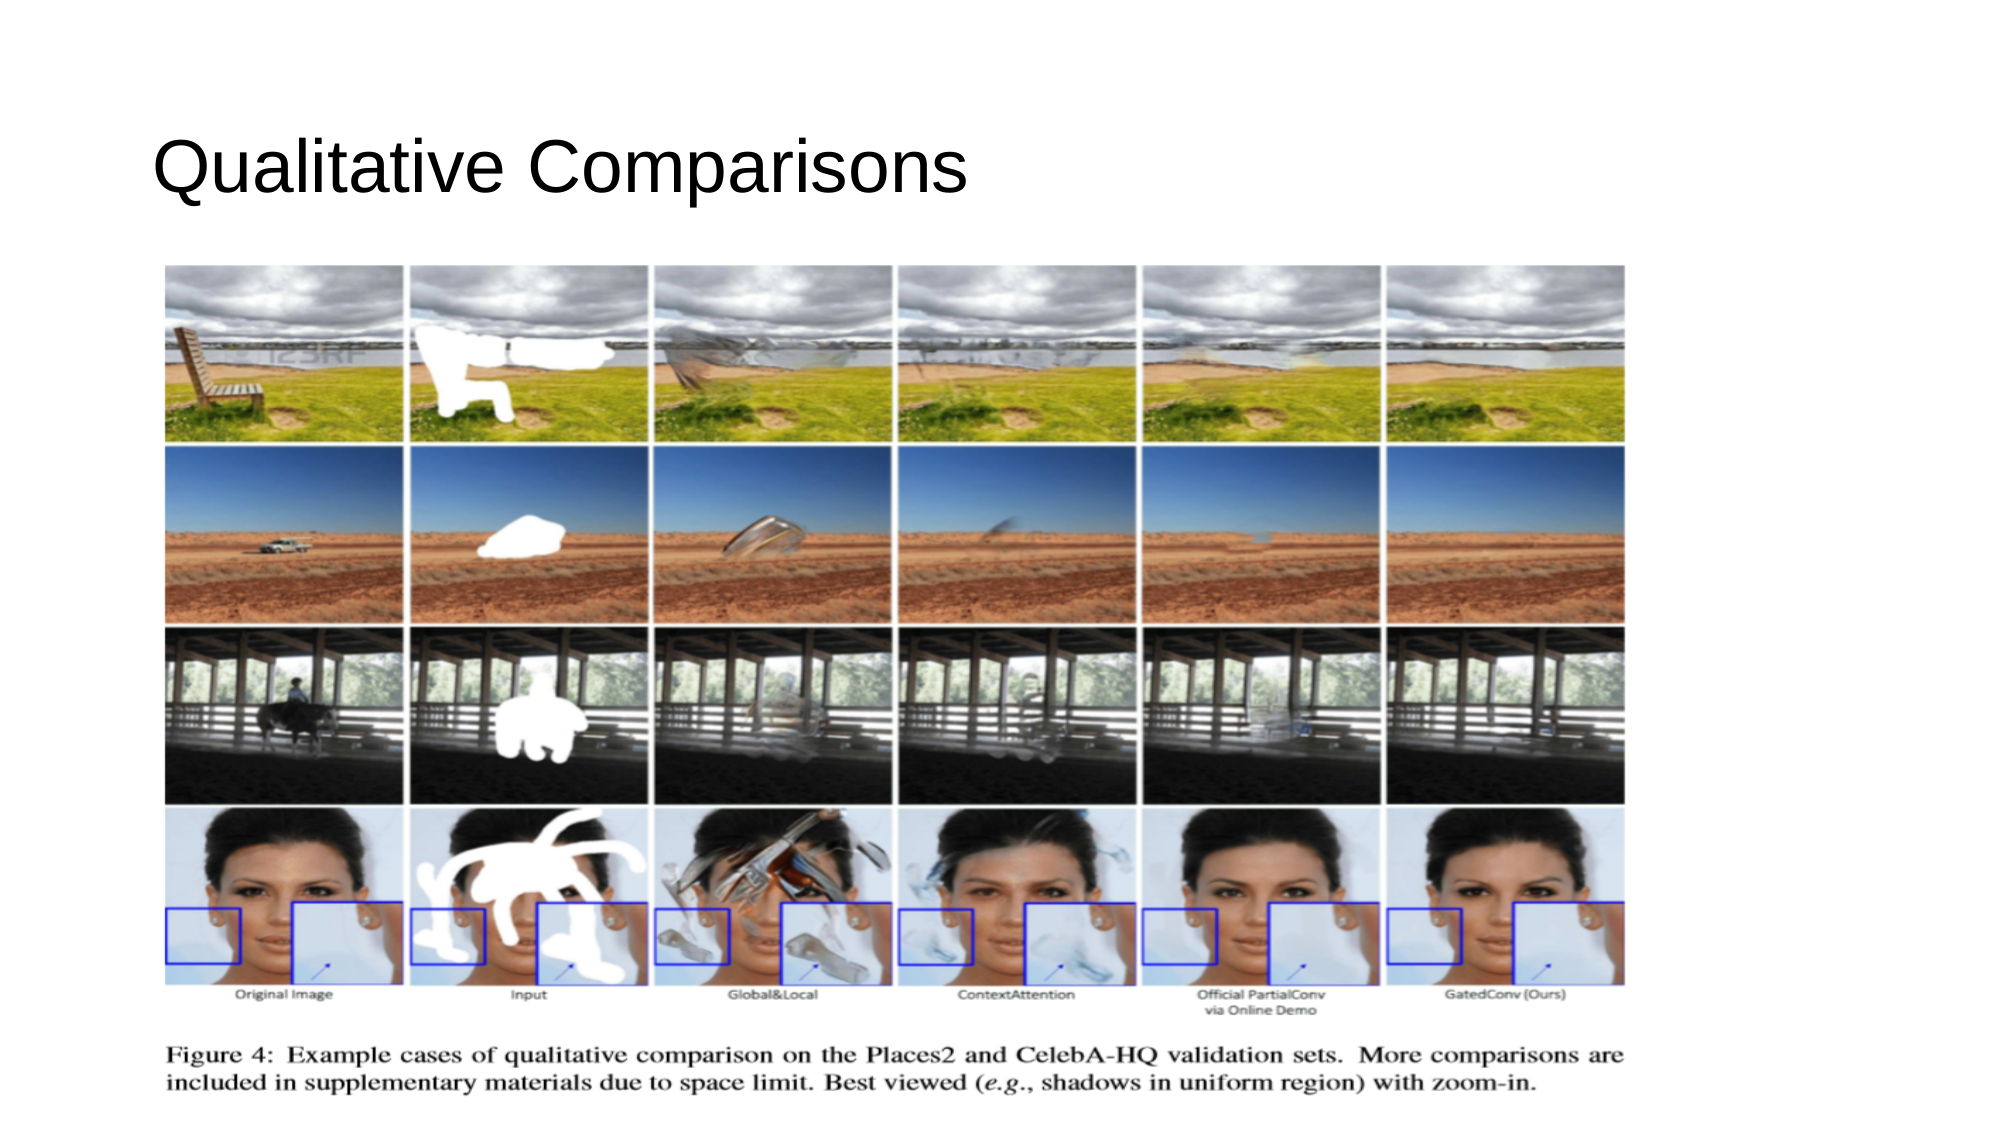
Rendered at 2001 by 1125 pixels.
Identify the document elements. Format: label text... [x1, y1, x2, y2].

picture [137, 263, 1662, 1114]
title Qualitative Comparisons [137, 59, 1863, 278]
